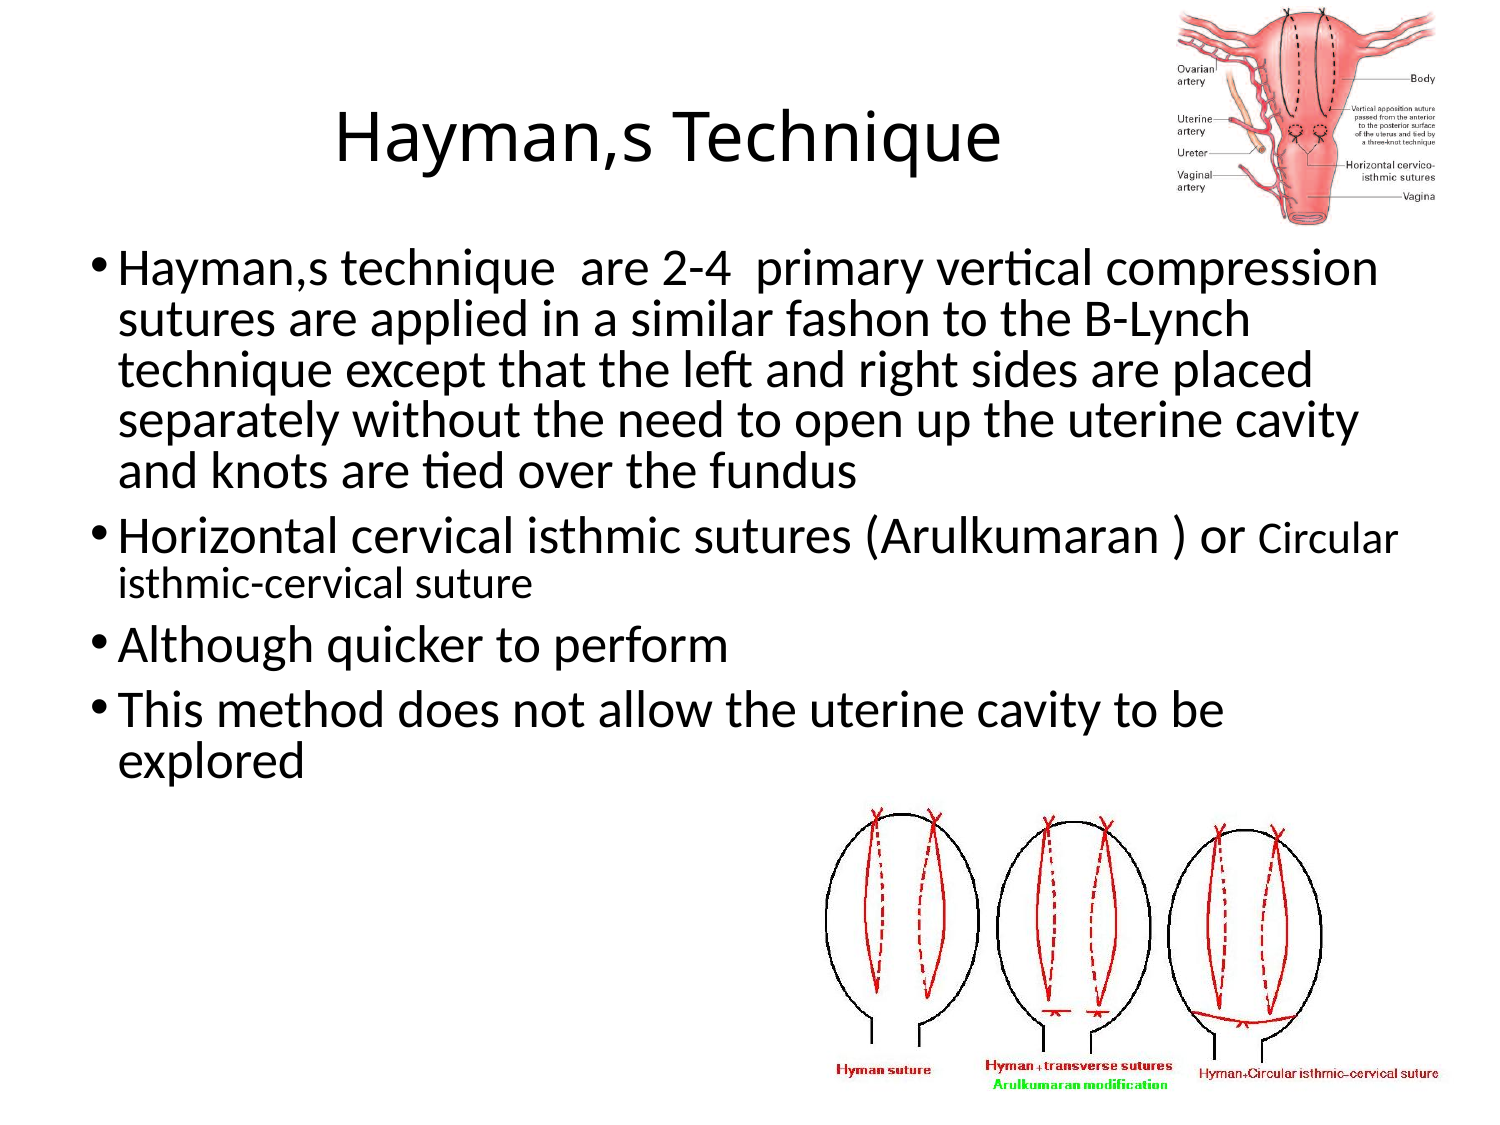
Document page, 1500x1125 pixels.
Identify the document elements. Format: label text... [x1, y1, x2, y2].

list Hayman,s technique are 2-4 primary vertical compression sutures are applied in a similar fashon to the B-Lynch technique except that the left and right sides are placed separately without the need to open up the uterine cavity and knots are tied over the fundus Horizontal cervical isthmic sutures (Arulkumaran ) or Circular isthmic-cervical suture Although quicker to perform This method does not allow the uterine cavity to be explored [75, 237, 1425, 800]
title Hayman,s Technique [75, 45, 1162, 233]
picture [1162, 0, 1466, 234]
picture [799, 796, 1463, 1099]
